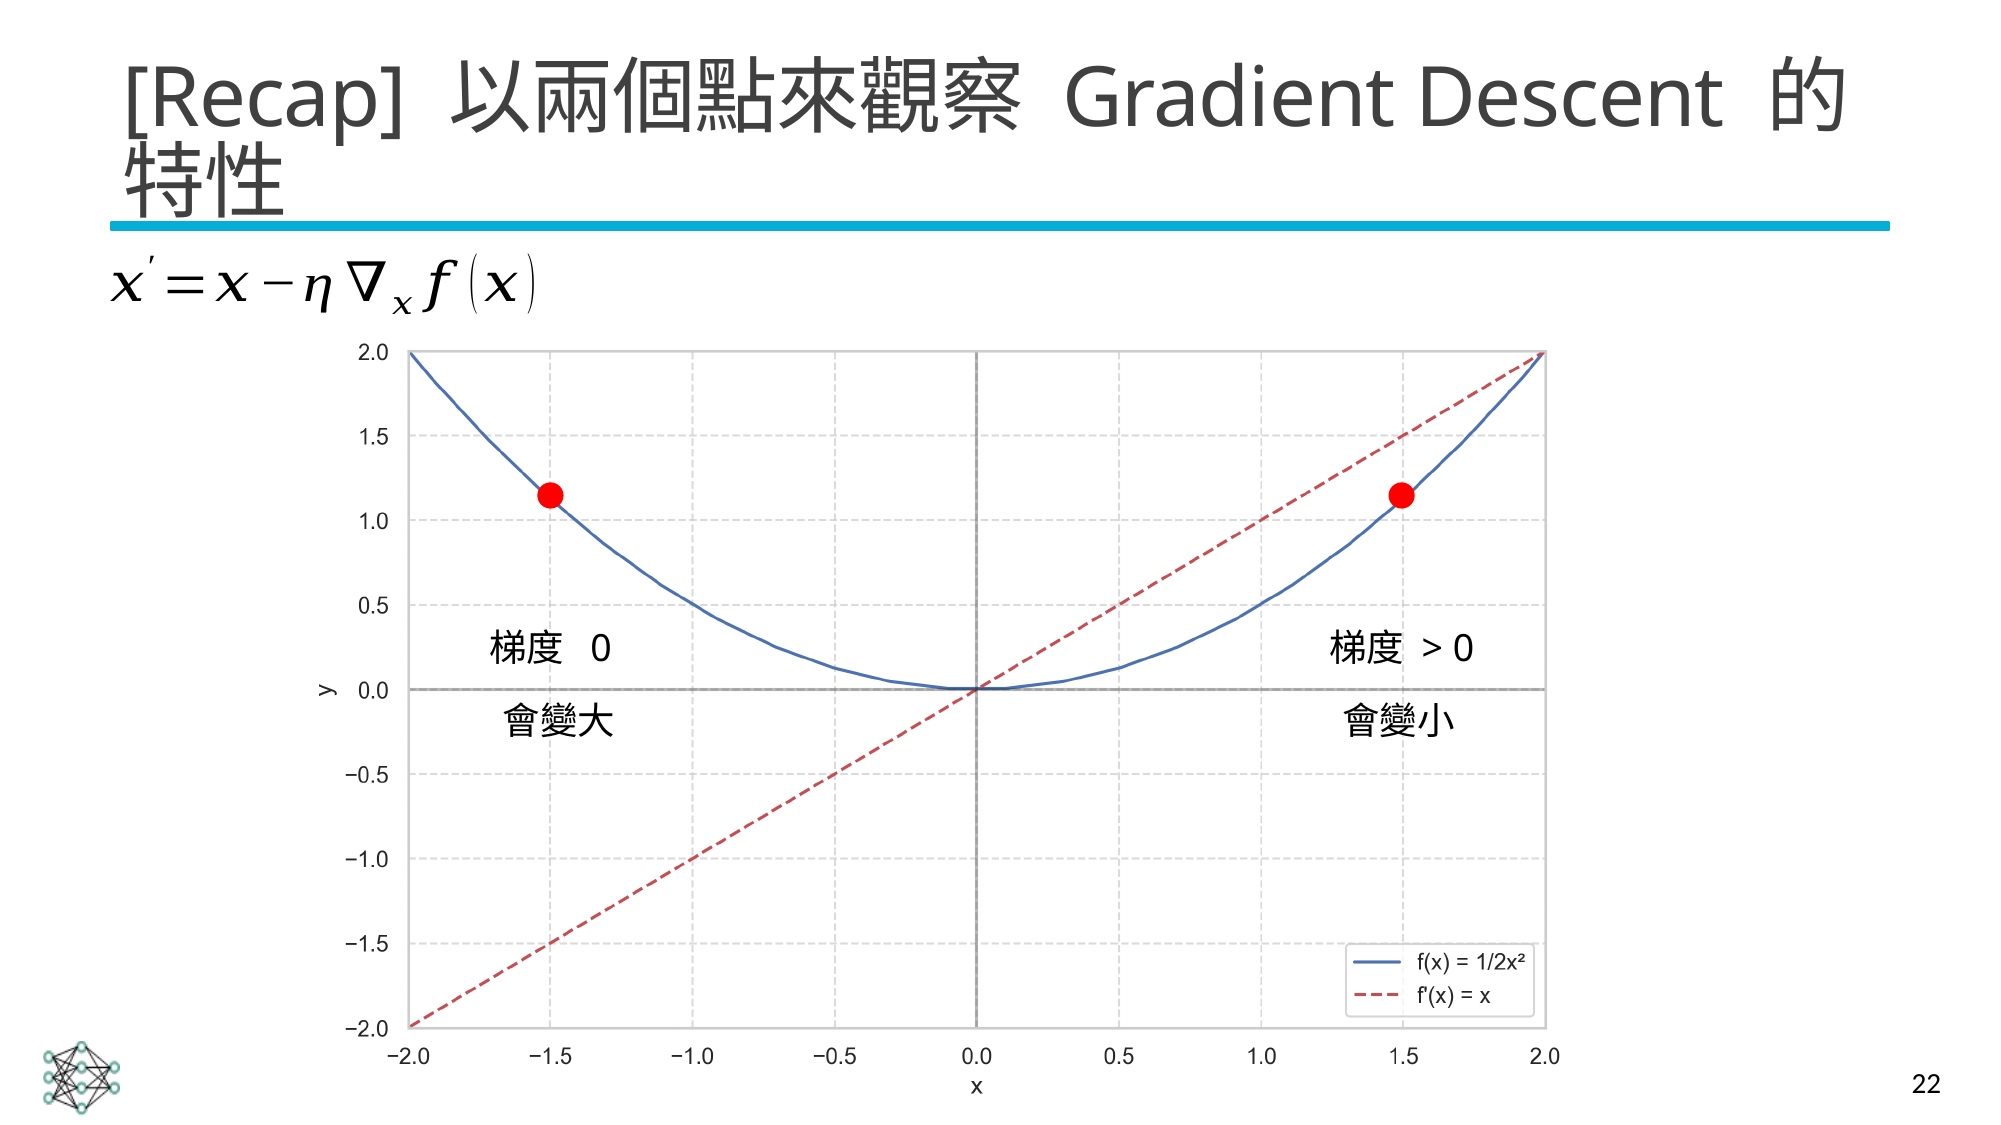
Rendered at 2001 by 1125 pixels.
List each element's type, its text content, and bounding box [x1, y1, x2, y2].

slide_number 22 [1740, 1052, 1957, 1113]
picture [298, 327, 1576, 1113]
title [Recap] 以兩個點來觀察 Gradient Descent 的特性 [107, 58, 1899, 228]
picture [43, 1041, 120, 1116]
